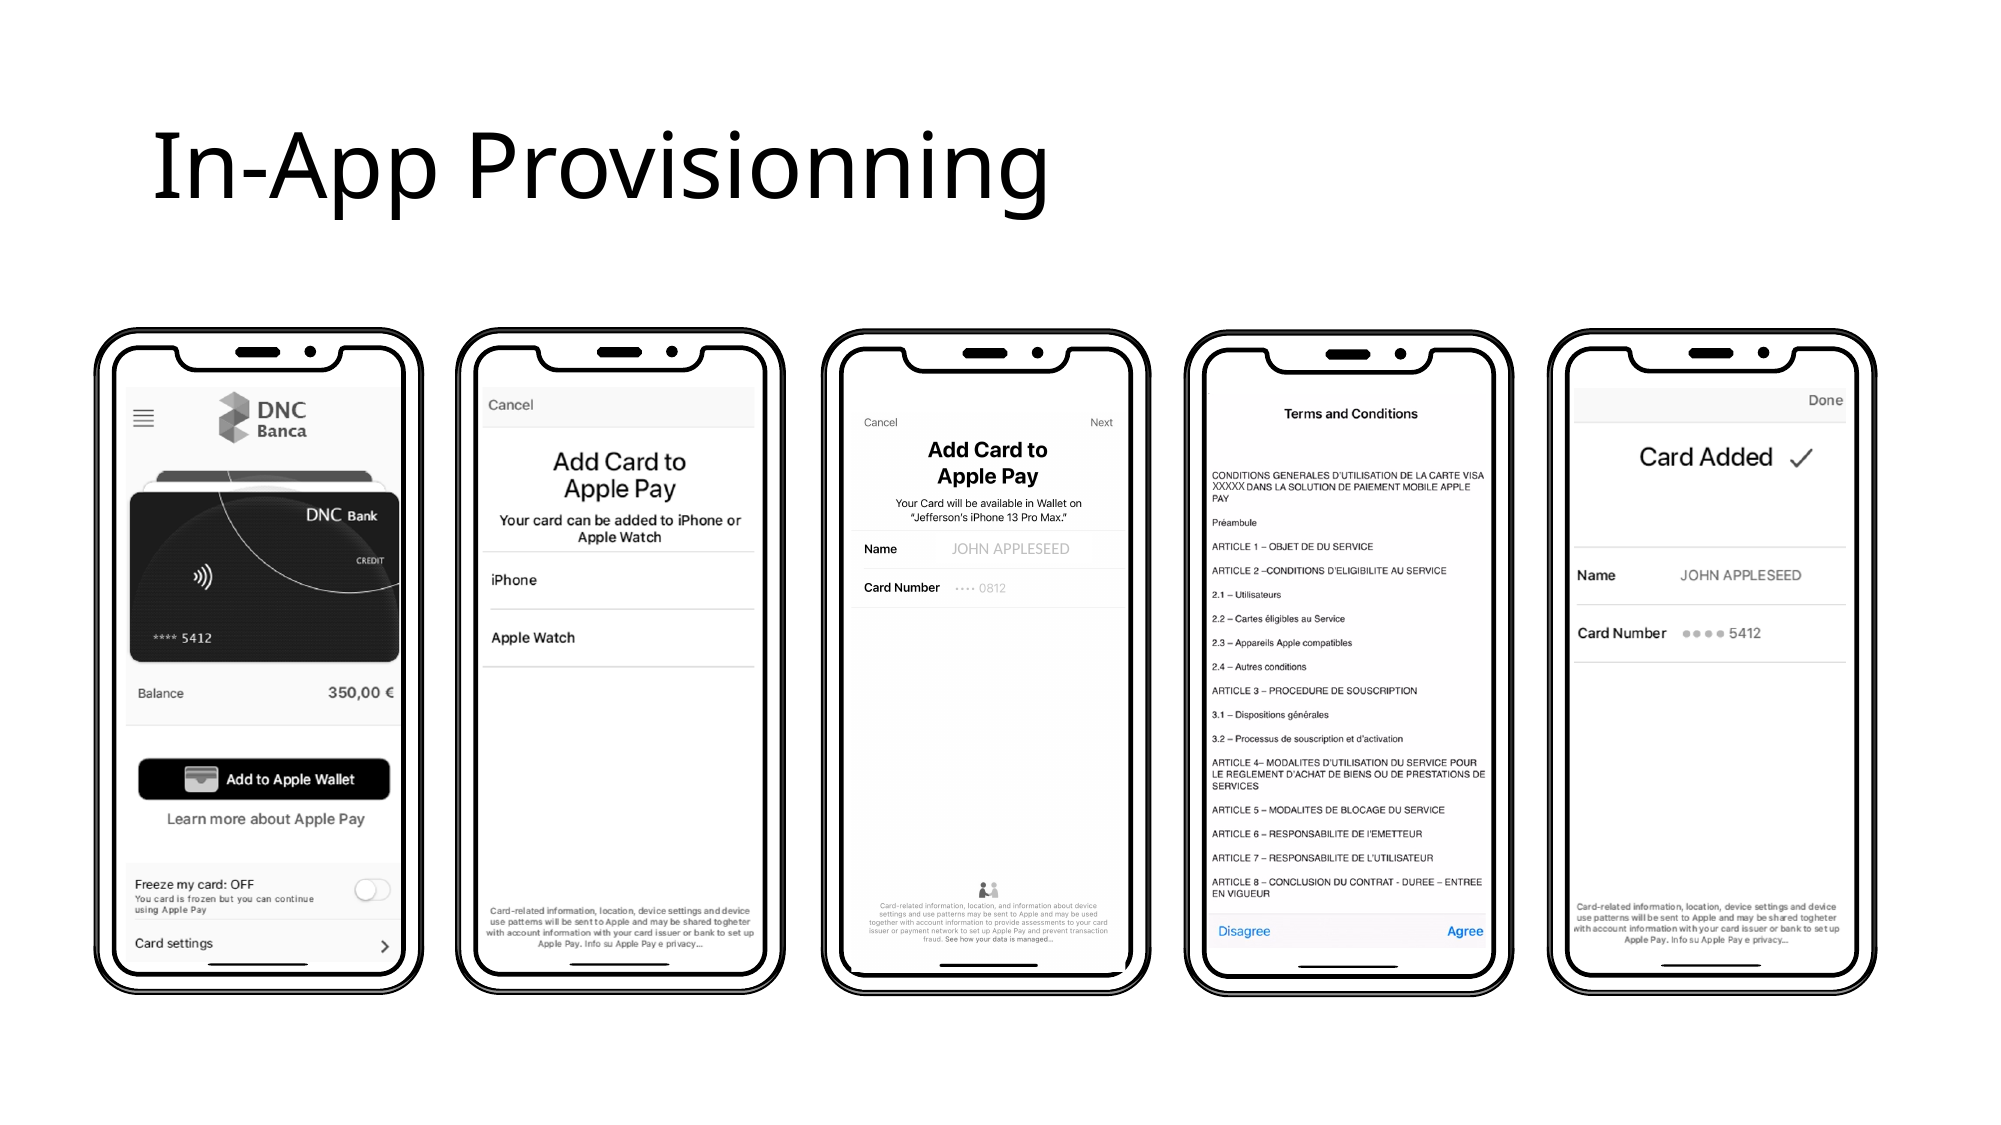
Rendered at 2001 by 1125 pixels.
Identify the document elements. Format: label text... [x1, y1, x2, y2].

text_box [1546, 327, 1878, 997]
picture [1208, 393, 1486, 948]
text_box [1567, 348, 1857, 976]
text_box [114, 347, 404, 975]
title In-App Provisionning [137, 59, 1863, 278]
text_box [820, 328, 1152, 997]
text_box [93, 326, 425, 996]
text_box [454, 326, 786, 996]
picture [851, 412, 1126, 972]
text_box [475, 347, 766, 975]
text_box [841, 348, 1131, 976]
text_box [1183, 329, 1515, 998]
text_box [1204, 349, 1494, 977]
